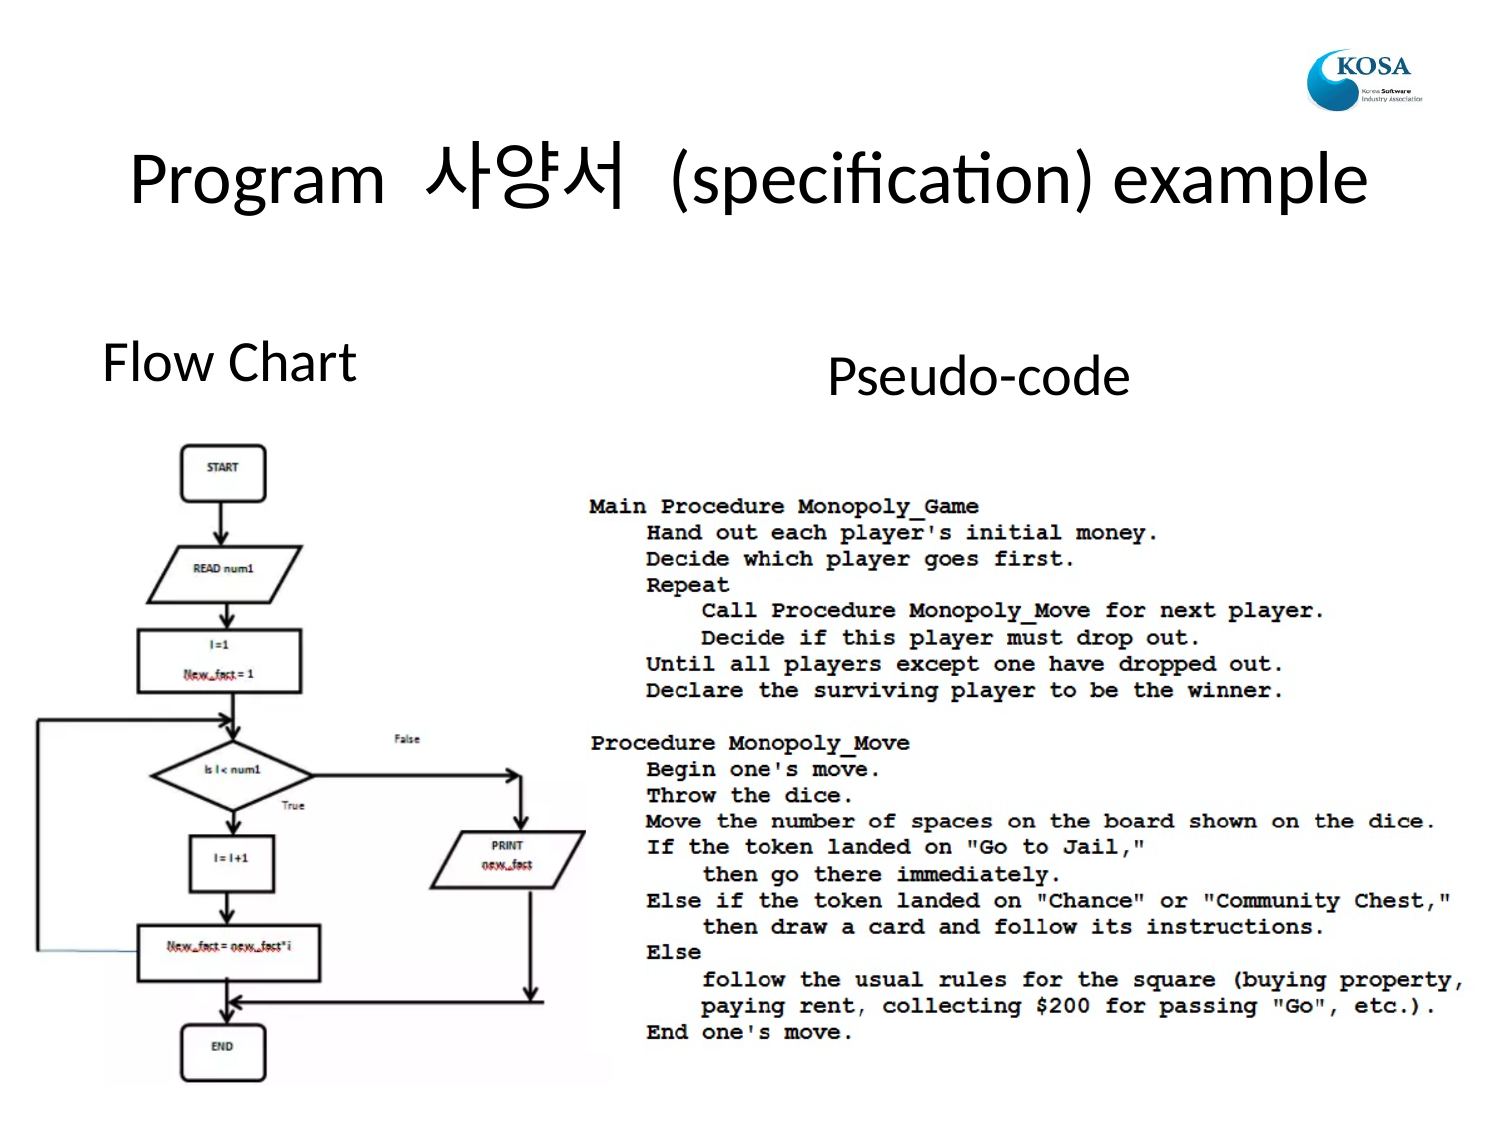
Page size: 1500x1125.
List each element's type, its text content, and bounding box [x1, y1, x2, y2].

picture [1306, 48, 1423, 112]
text_box Program 사양서 (specification) example [114, 121, 1386, 226]
picture [22, 428, 1500, 1086]
text_box Pseudo-code [812, 329, 1148, 414]
text_box Flow Chart [88, 316, 373, 401]
